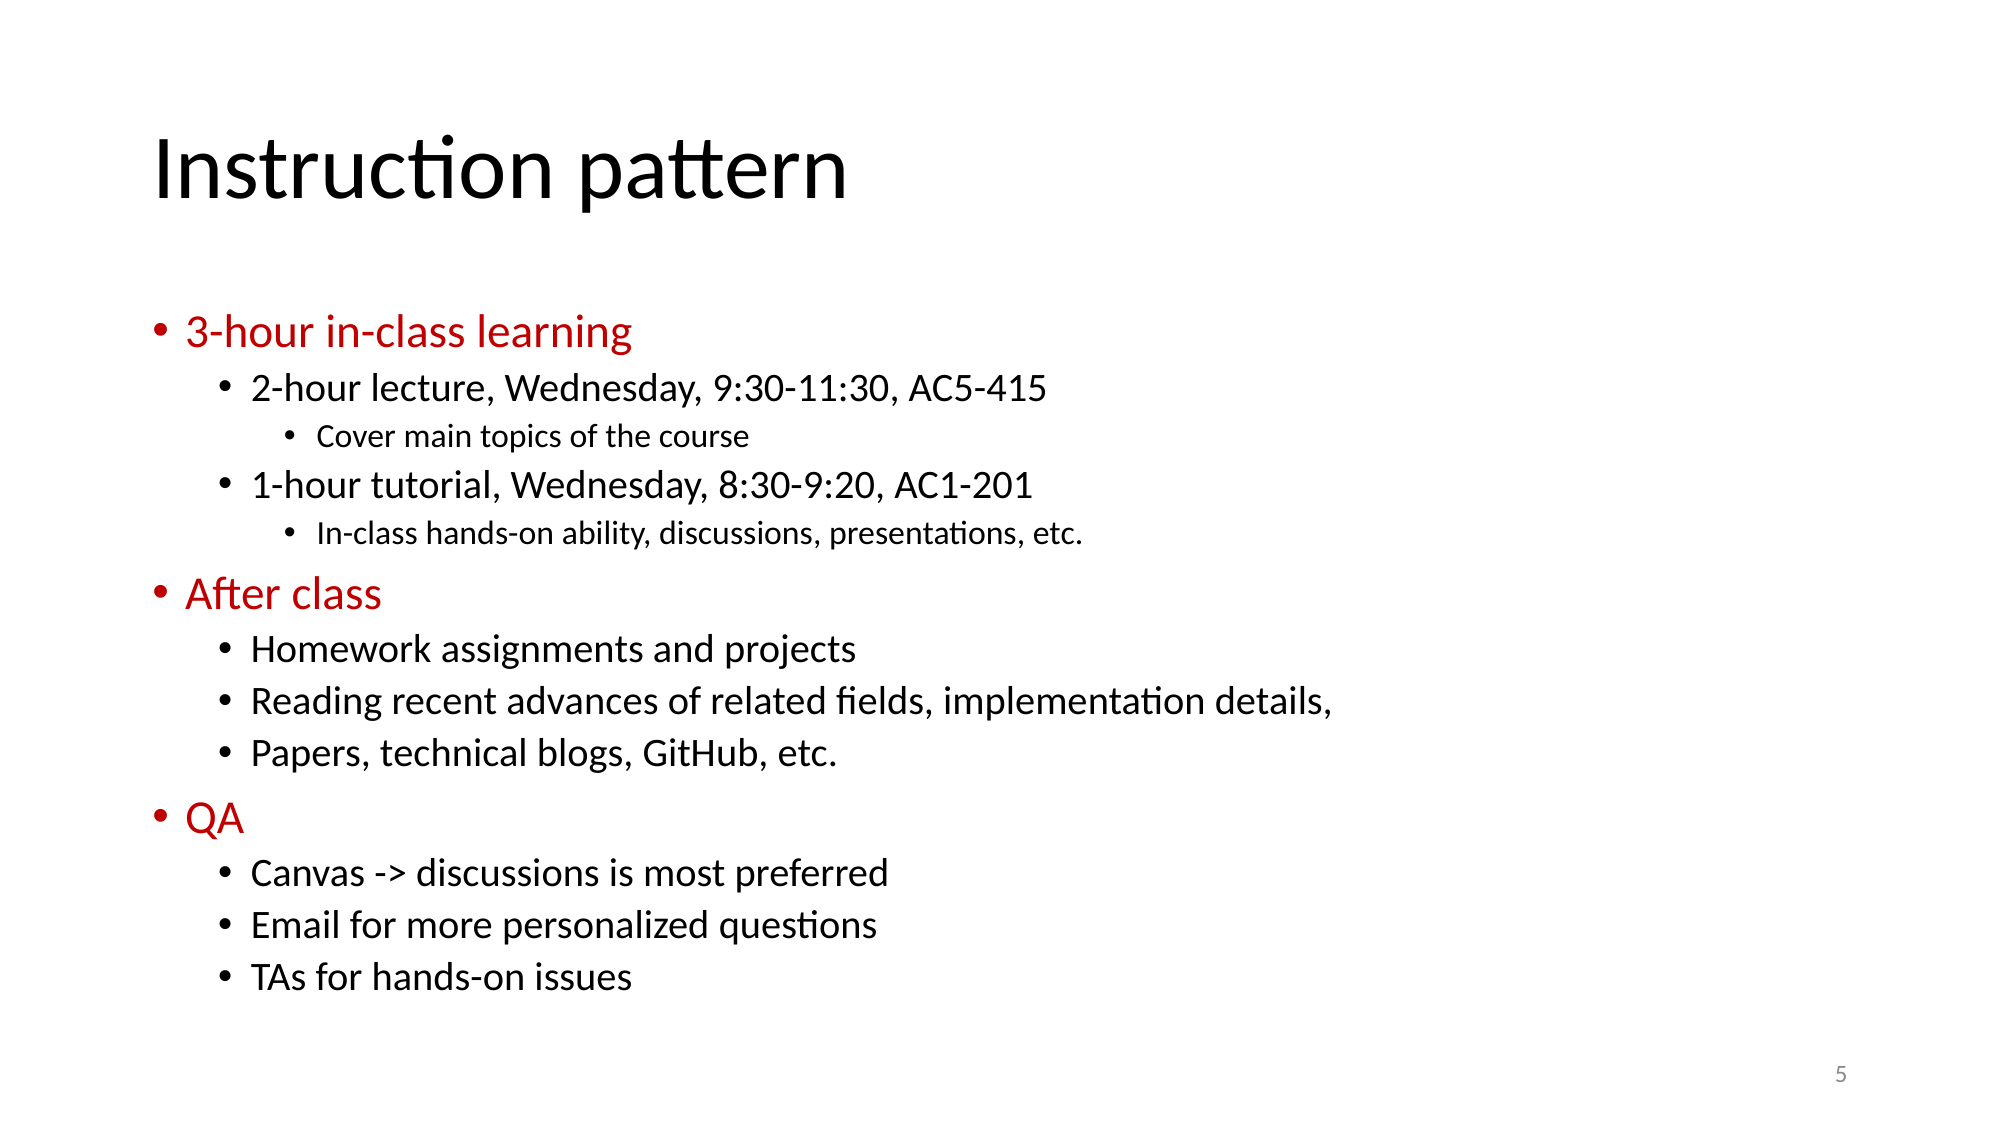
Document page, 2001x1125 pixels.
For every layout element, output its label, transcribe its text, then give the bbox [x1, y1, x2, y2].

list 3-hour in-class learning 2-hour lecture, Wednesday, 9:30-11:30, AC5-415 Cover main topics of the course 1-hour tutorial, Wednesday, 8:30-9:20, AC1-201 In-class hands-on ability, discussions, presentations, etc. After class Homework assignments and projects Reading recent advances of related fields, implementation details, Papers, technical blogs, GitHub, etc. QA Canvas -> discussions is most preferred Email for more personalized questions TAs for hands-on issues [137, 299, 1863, 1014]
slide_number 5 [1412, 1042, 1863, 1103]
title Instruction pattern [137, 59, 1863, 278]
